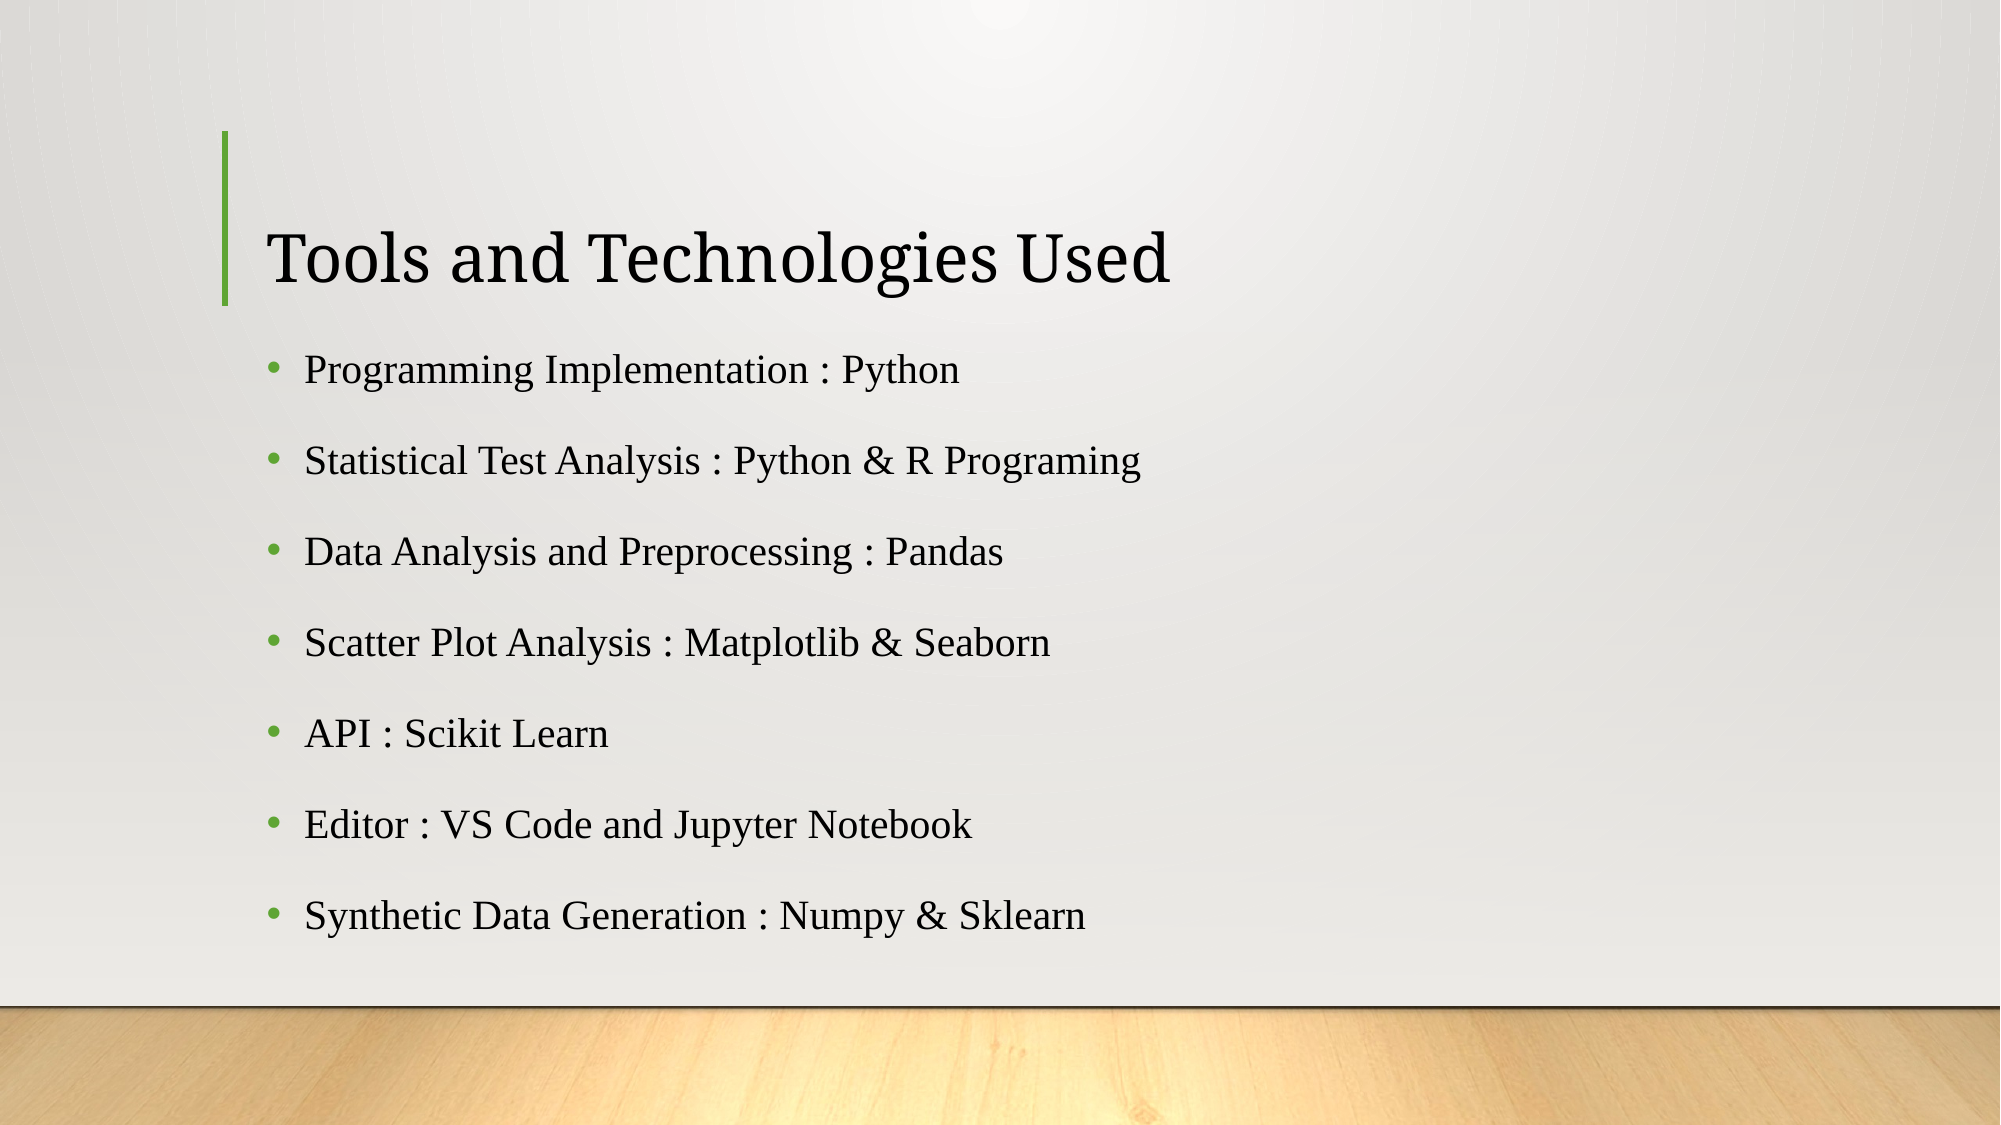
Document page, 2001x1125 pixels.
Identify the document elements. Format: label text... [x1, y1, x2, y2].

list Programming Implementation : Python Statistical Test Analysis : Python & R Programing Data Analysis and Preprocessing : Pandas Scatter Plot Analysis : Matplotlib & Seaborn API : Scikit Learn Editor : VS Code and Jupyter Notebook Synthetic Data Generation : Numpy & Sklearn [251, 330, 1814, 1005]
picture [0, 1006, 2000, 1125]
title Tools and Technologies Used [251, 131, 1814, 305]
